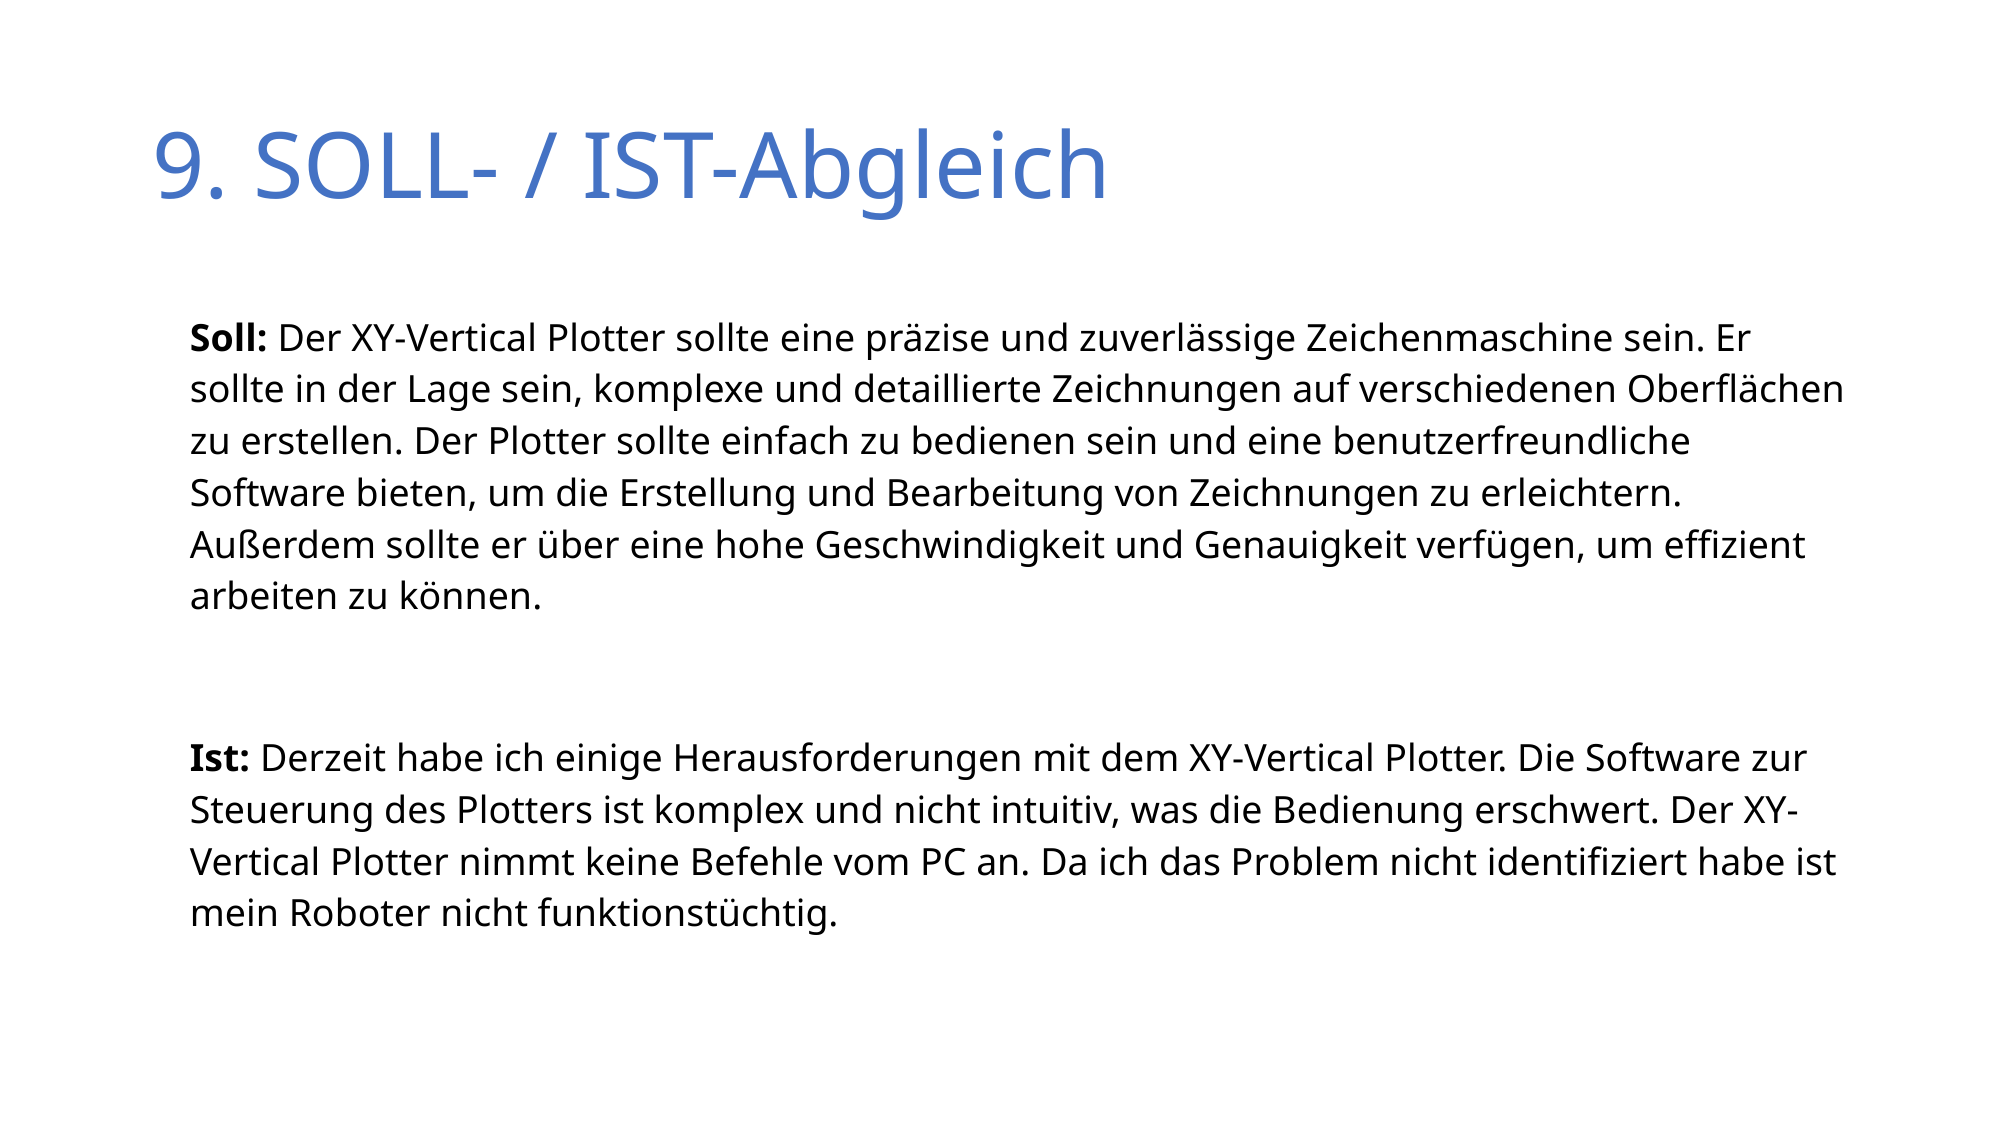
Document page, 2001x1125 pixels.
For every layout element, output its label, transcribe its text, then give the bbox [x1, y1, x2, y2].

title 9. SOLL- / IST-Abgleich [137, 59, 1863, 278]
list Soll: Der XY-Vertical Plotter sollte eine präzise und zuverlässige Zeichenmaschine sein. Er sollte in der Lage sein, komplexe und detaillierte Zeichnungen auf verschiedenen Oberflächen zu erstellen. Der Plotter sollte einfach zu bedienen sein und eine benutzerfreundliche Software bieten, um die Erstellung und Bearbeitung von Zeichnungen zu erleichtern. Außerdem sollte er über eine hohe Geschwindigkeit und Genauigkeit verfügen, um effizient arbeiten zu können. Ist: Derzeit habe ich einige Herausforderungen mit dem XY-Vertical Plotter. Die Software zur Steuerung des Plotters ist komplex und nicht intuitiv, was die Bedienung erschwert. Der XY-Vertical Plotter nimmt keine Befehle vom PC an. Da ich das Problem nicht identifiziert habe ist mein Roboter nicht funktionstüchtig. [137, 299, 1863, 1014]
